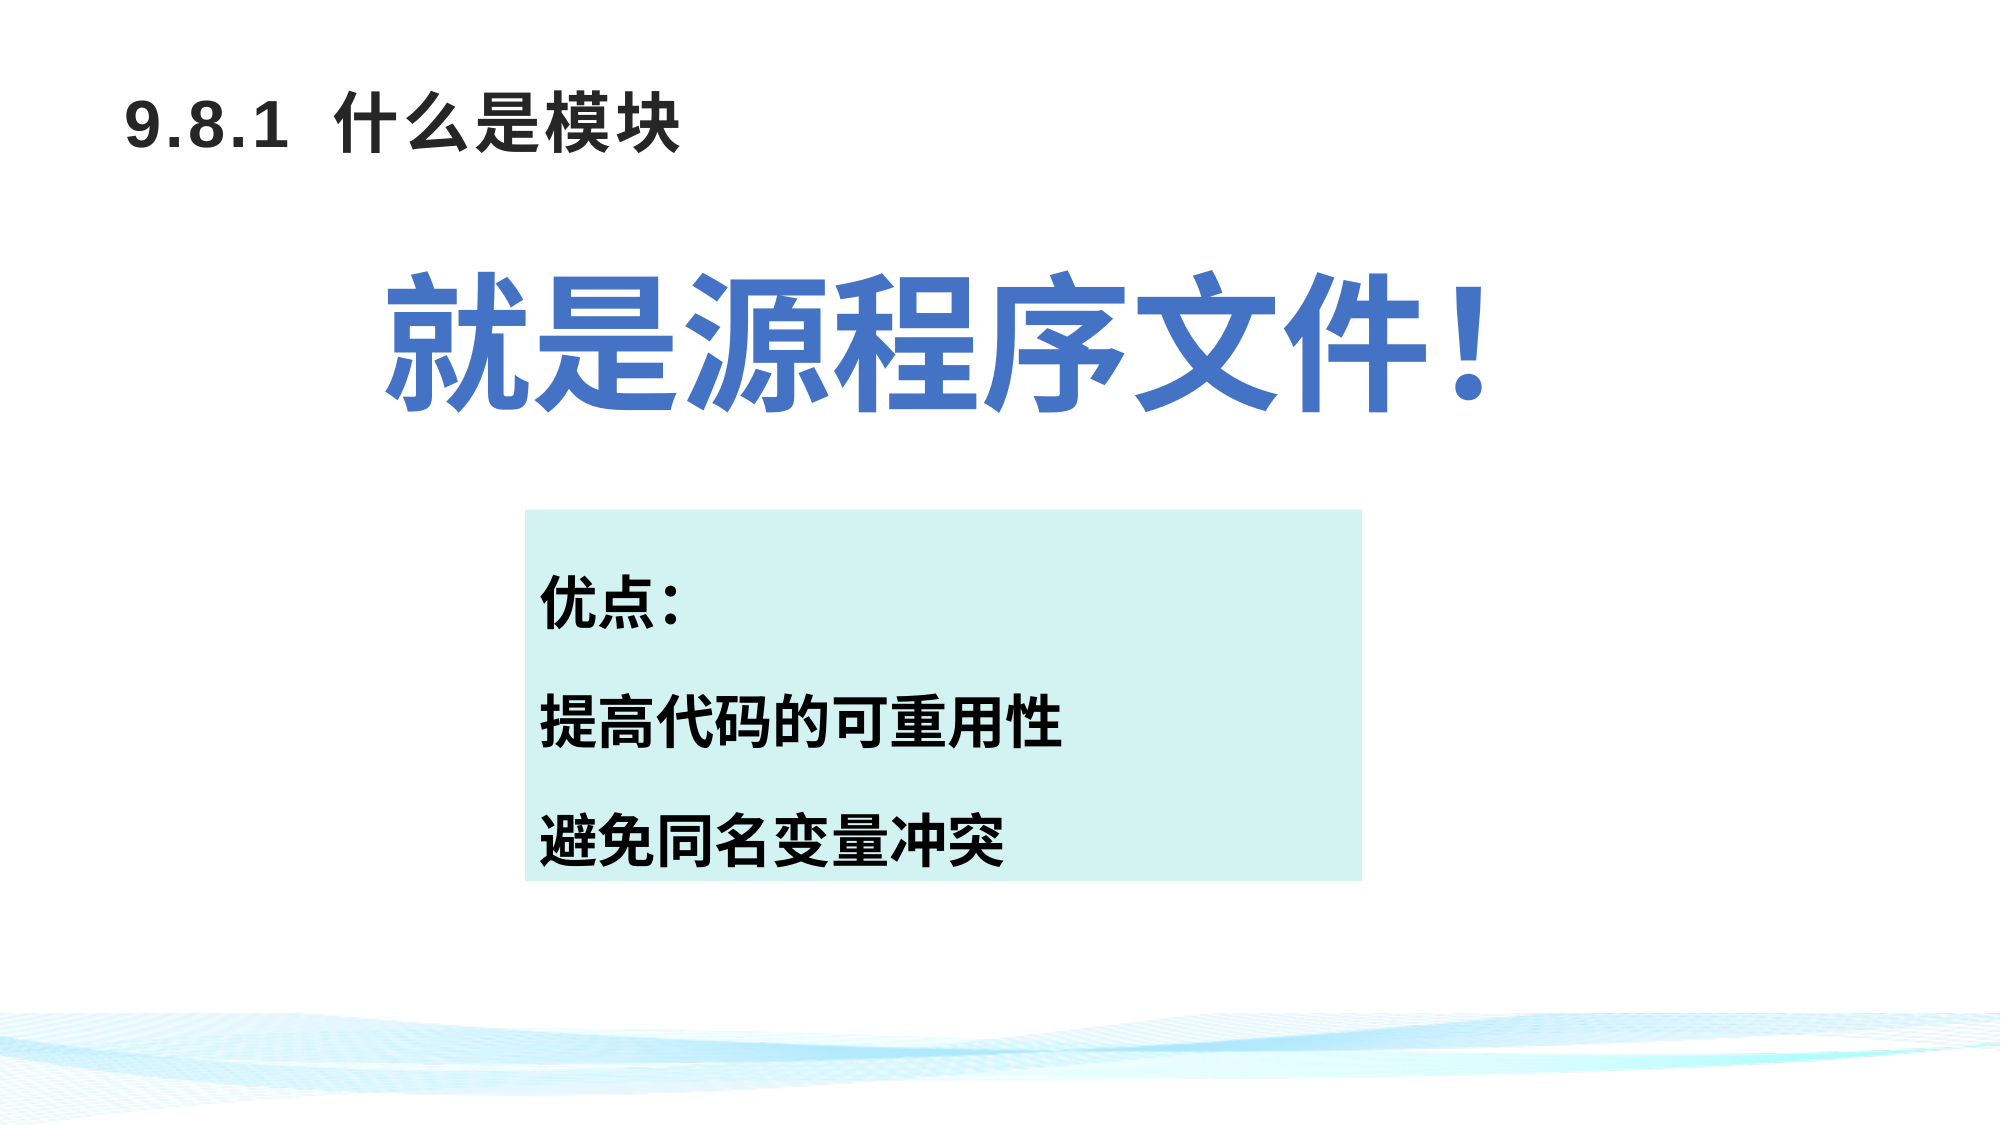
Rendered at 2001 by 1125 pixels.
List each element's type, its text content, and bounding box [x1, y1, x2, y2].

title 9.8.1 什么是模块 [109, 72, 1891, 185]
picture [0, 1013, 2000, 1125]
text_box 优点： 提高代码的可重用性 避免同名变量冲突 [525, 509, 1363, 882]
text_box 就是源程序文件！ [367, 242, 1597, 438]
